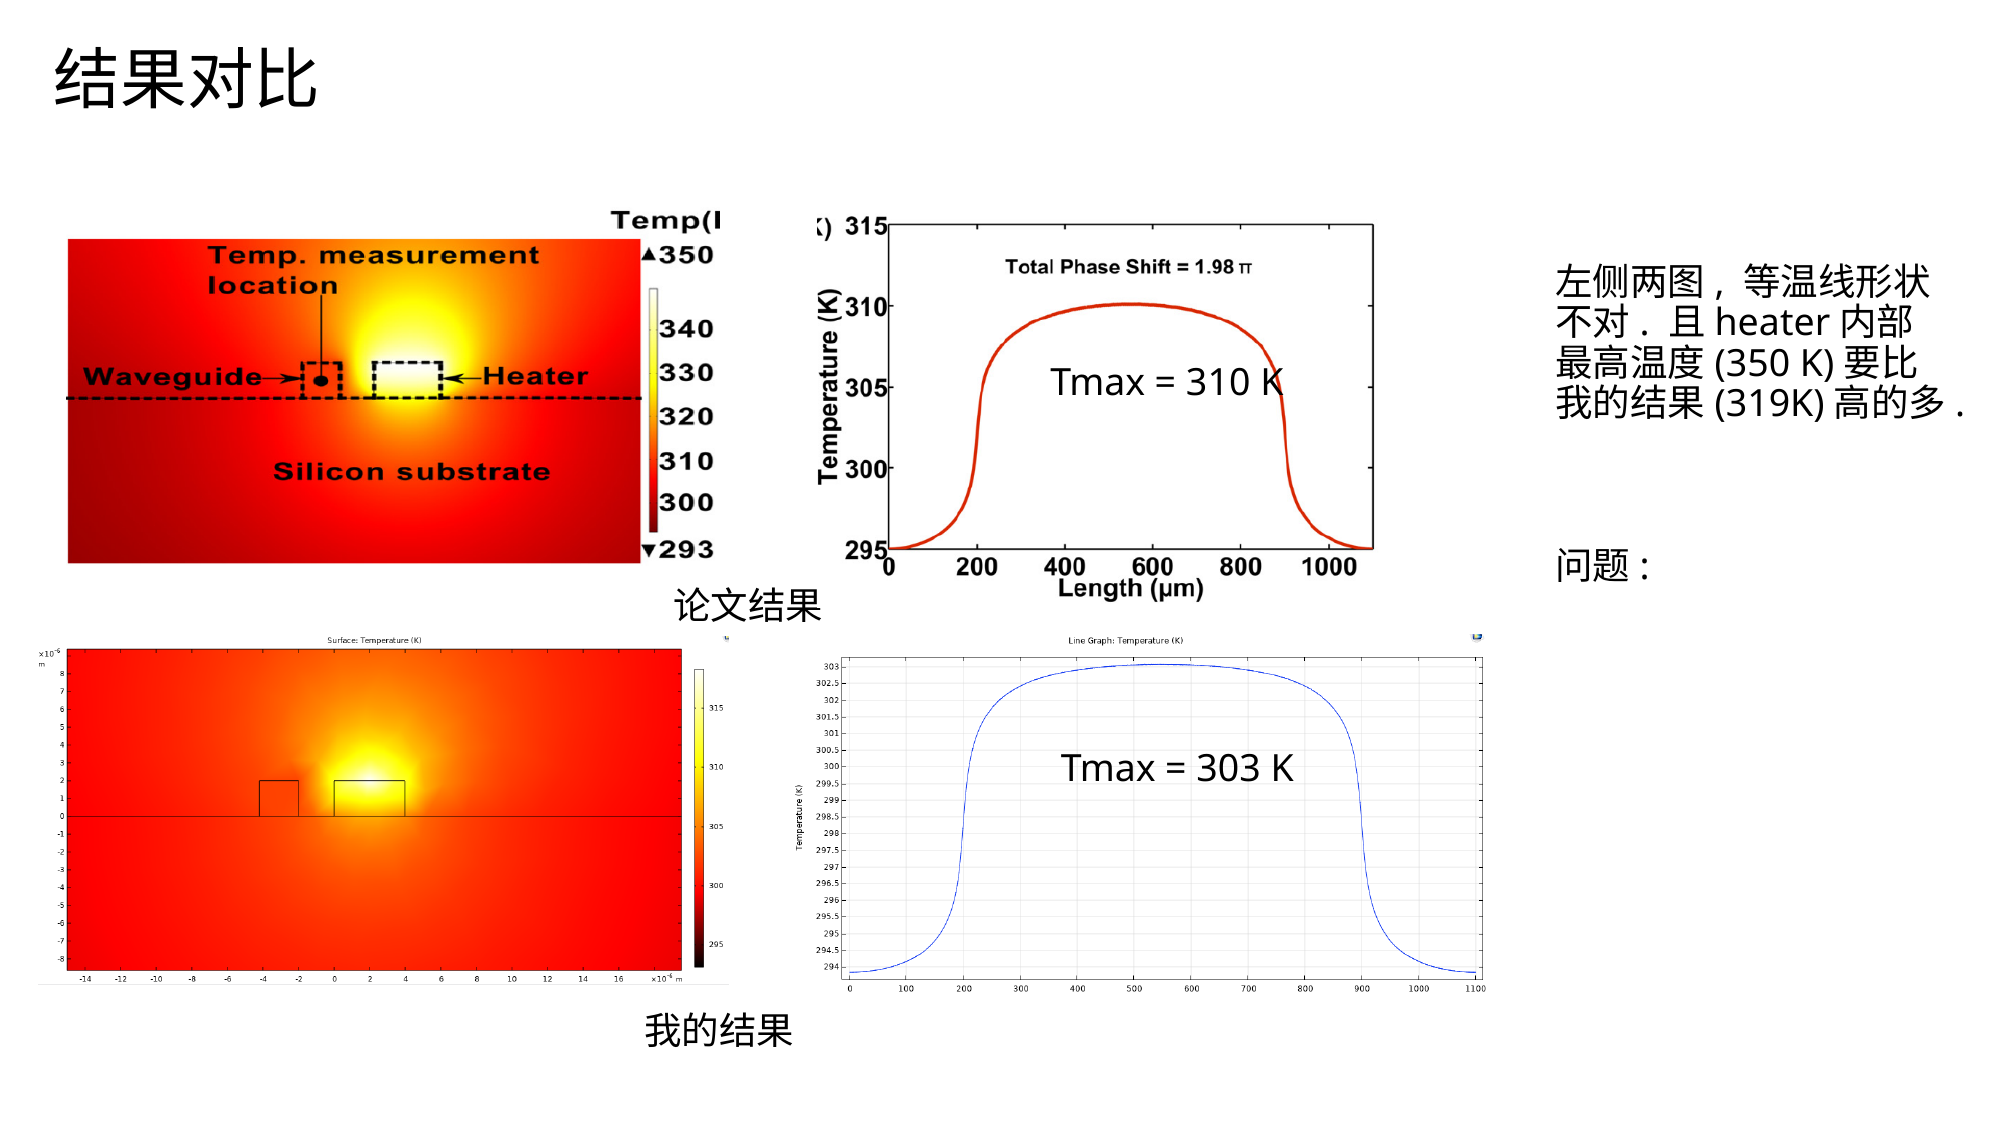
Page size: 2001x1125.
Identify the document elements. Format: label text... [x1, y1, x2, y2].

text_box 论文结果 [658, 579, 839, 635]
picture [37, 207, 720, 572]
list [795, 634, 1486, 995]
picture [817, 200, 1381, 608]
text_box 我的结果 [629, 1004, 810, 1060]
picture [38, 636, 729, 985]
title 结果对比 [38, 31, 1962, 132]
text_box 左侧两图, 等温线形状不对. 且heater内部最高温度(350 K)要比我的结果(319K)高的多. 问题: [1540, 255, 1962, 596]
